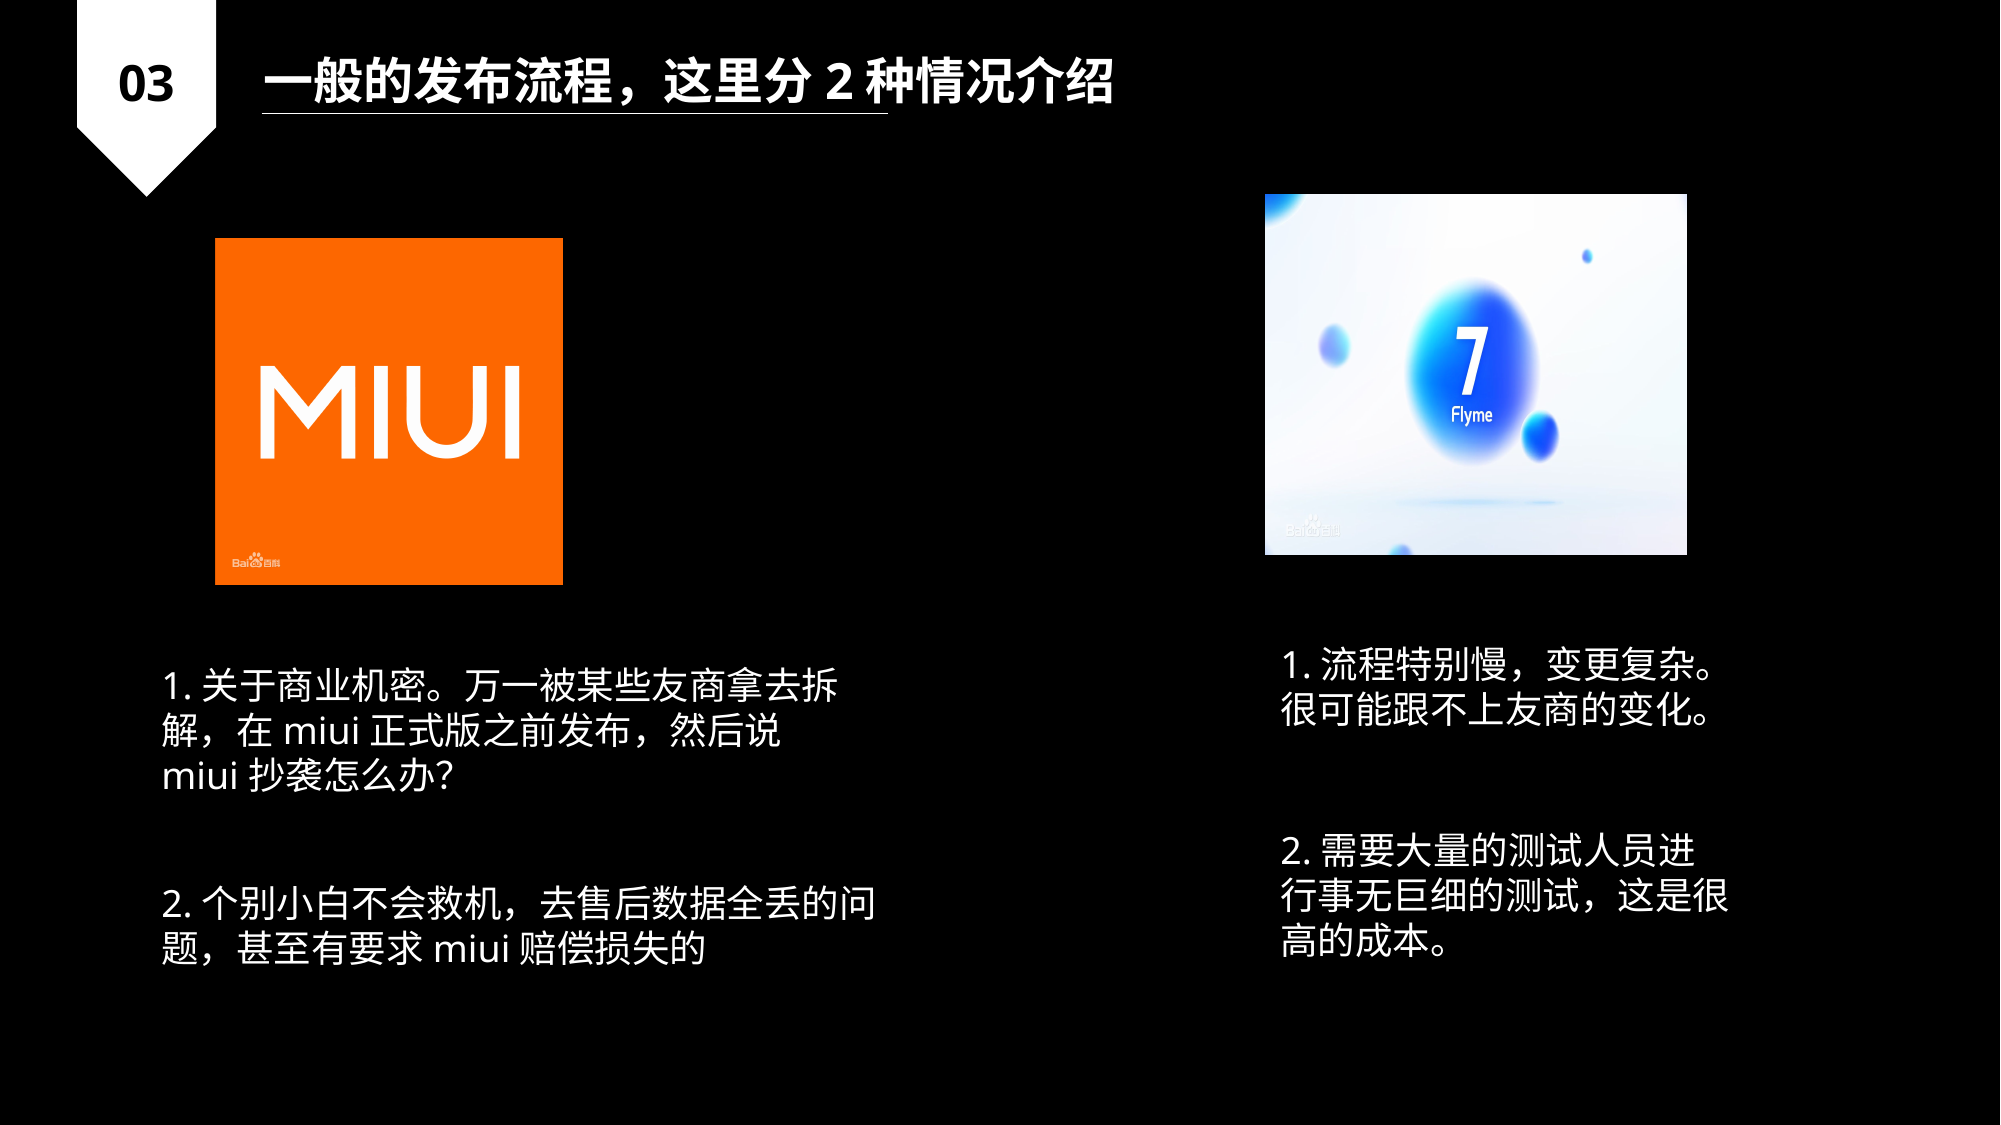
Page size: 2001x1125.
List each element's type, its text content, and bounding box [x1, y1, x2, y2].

picture [1265, 194, 1687, 555]
picture [215, 238, 563, 585]
text_box 1.流程特别慢，变更复杂。很可能跟不上友商的变化。 [1265, 633, 1748, 739]
text_box 1.关于商业机密。万一被某些友商拿去拆解，在miui正式版之前发布，然后说miui抄袭怎么办？ [146, 654, 881, 805]
list 03 [96, 50, 197, 120]
list 一般的发布流程，这里分2种情况介绍 [248, 48, 1344, 104]
text_box 2.需要大量的测试人员进行事无巨细的测试，这是很高的成本。 [1265, 819, 1748, 969]
text_box 2.个别小白不会救机，去售后数据全丢的问题，甚至有要求miui赔偿损失的 [146, 872, 904, 977]
